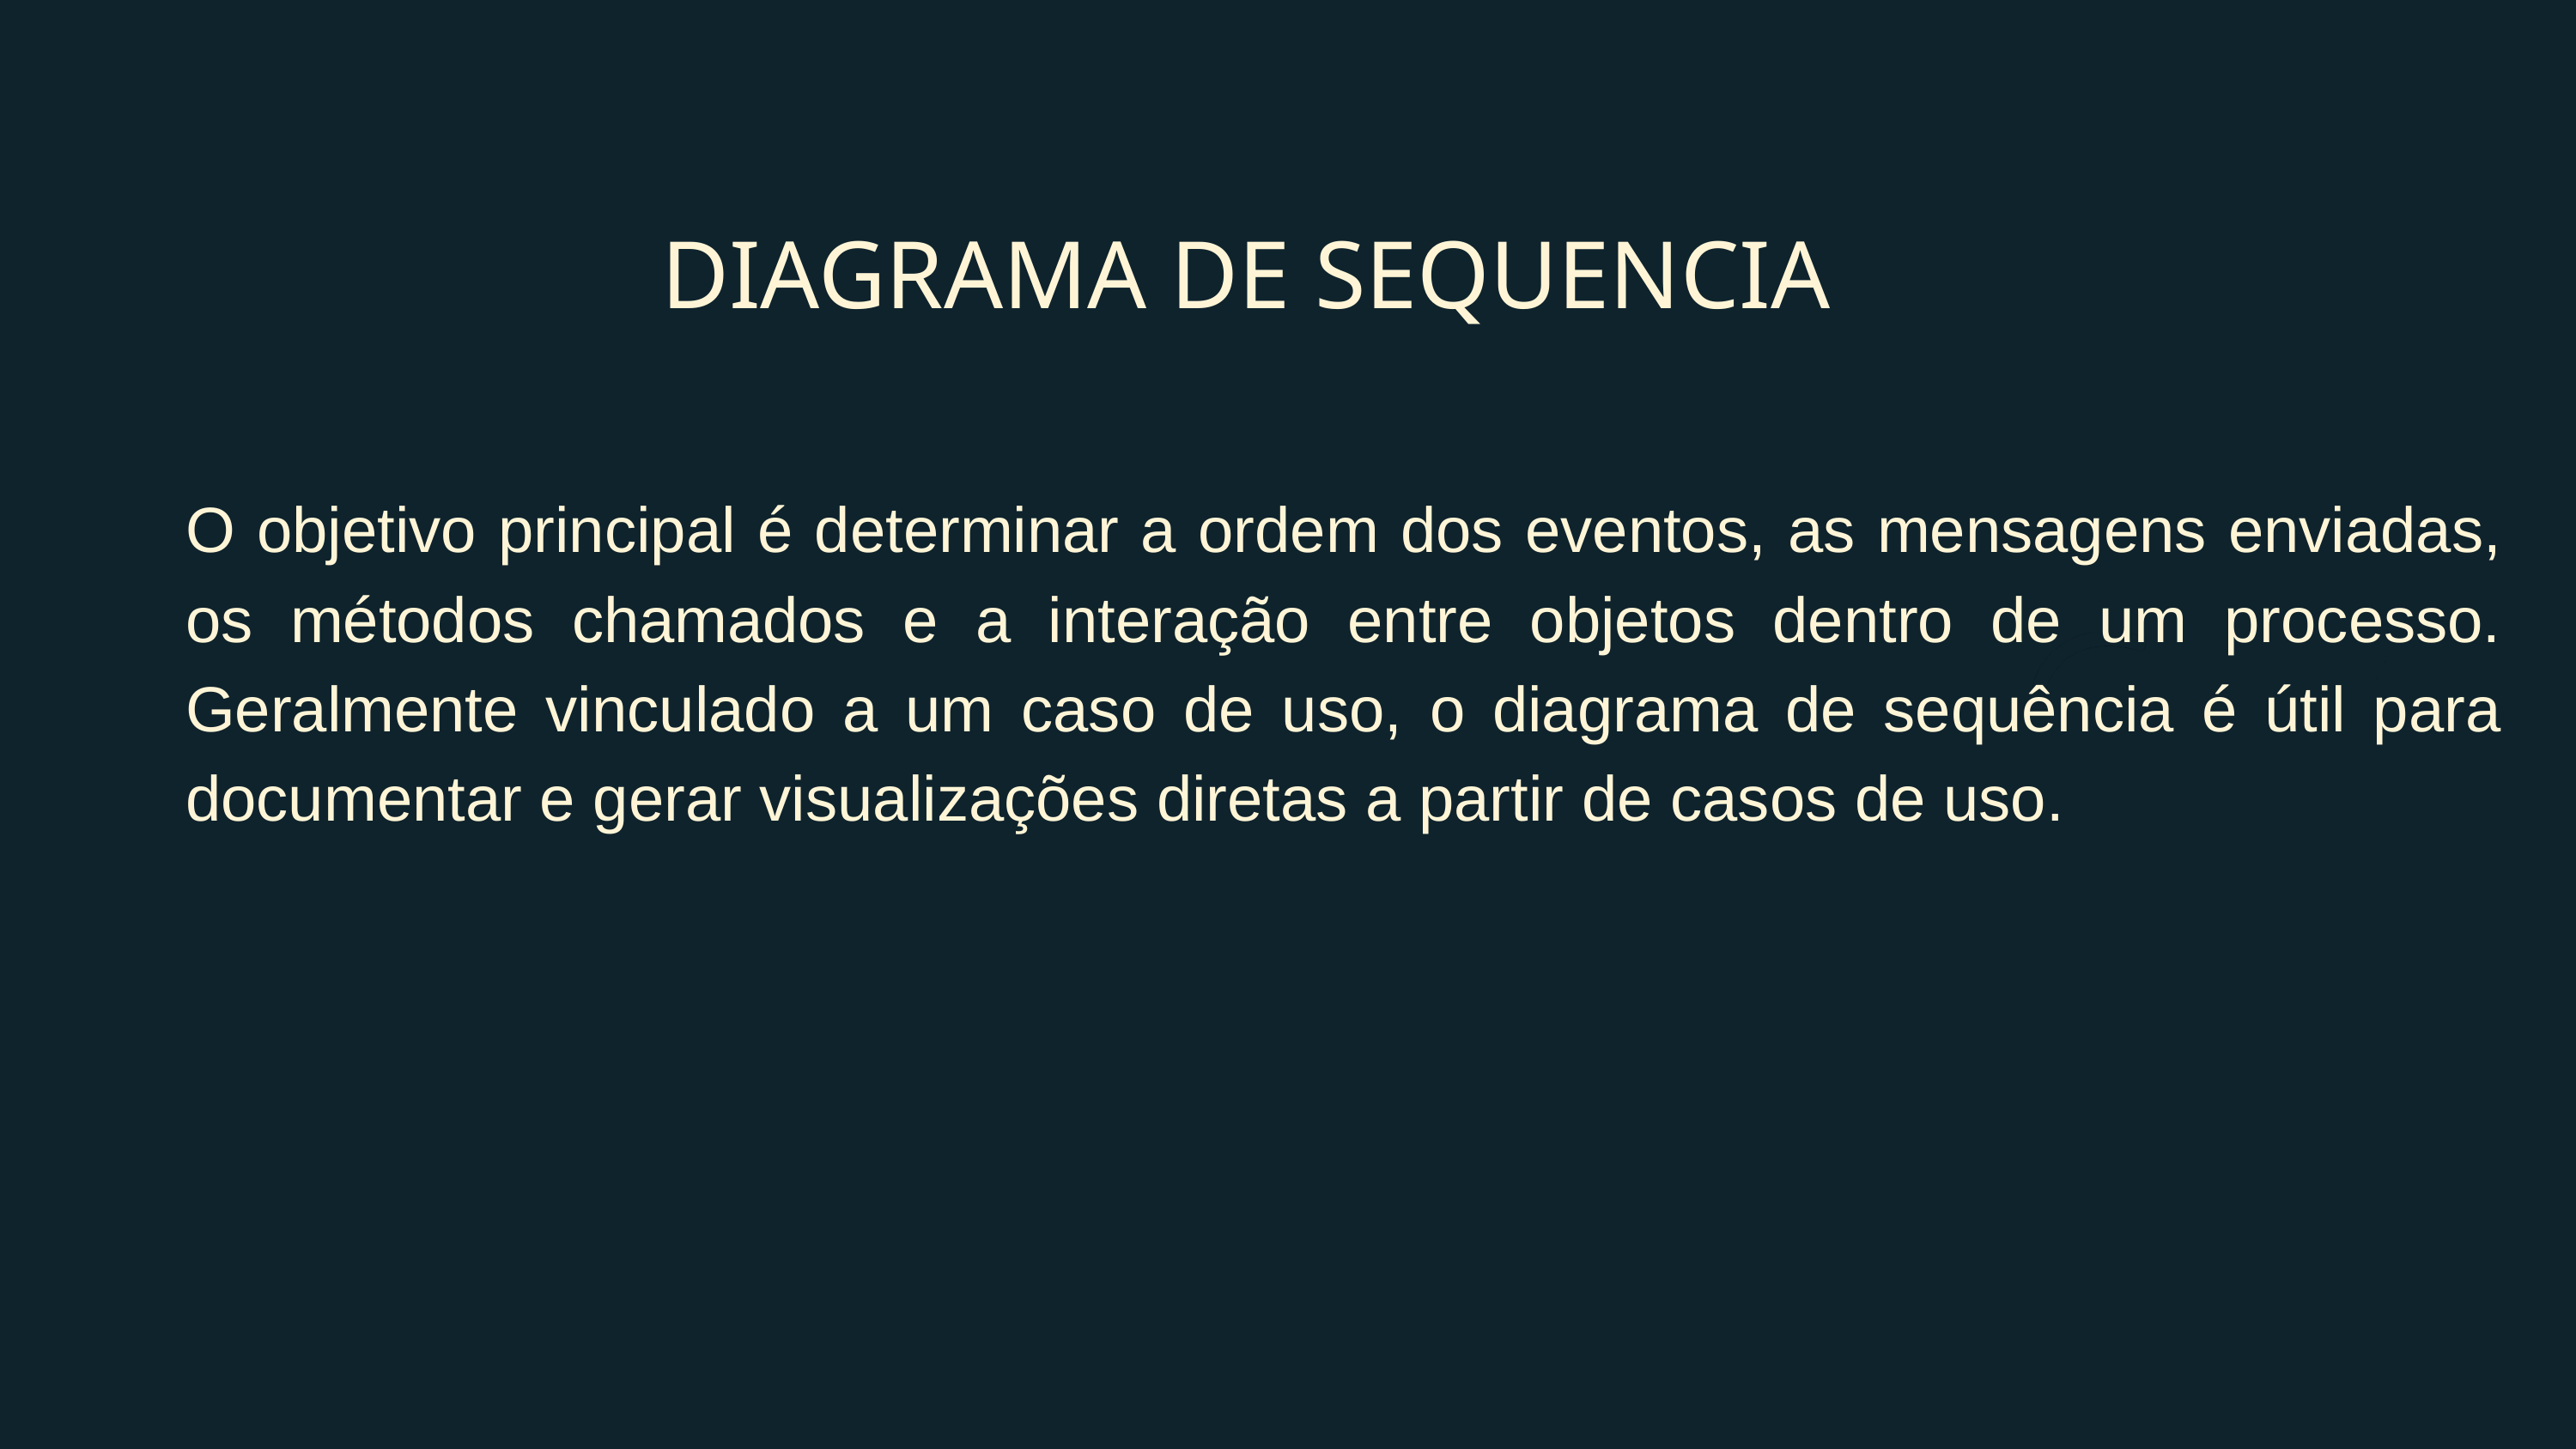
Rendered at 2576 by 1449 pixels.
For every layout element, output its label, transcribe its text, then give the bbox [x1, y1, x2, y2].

text_box O objetivo principal é determinar a ordem dos eventos, as mensagens enviadas, os métodos chamados e a interação entre objetos dentro de um processo. Geralmente vinculado a um caso de uso, o diagrama de sequência é útil para documentar e gerar visualizações diretas a partir de casos de uso. [185, 476, 2504, 1013]
text_box DIAGRAMA DE SEQUENCIA [82, 168, 2409, 328]
